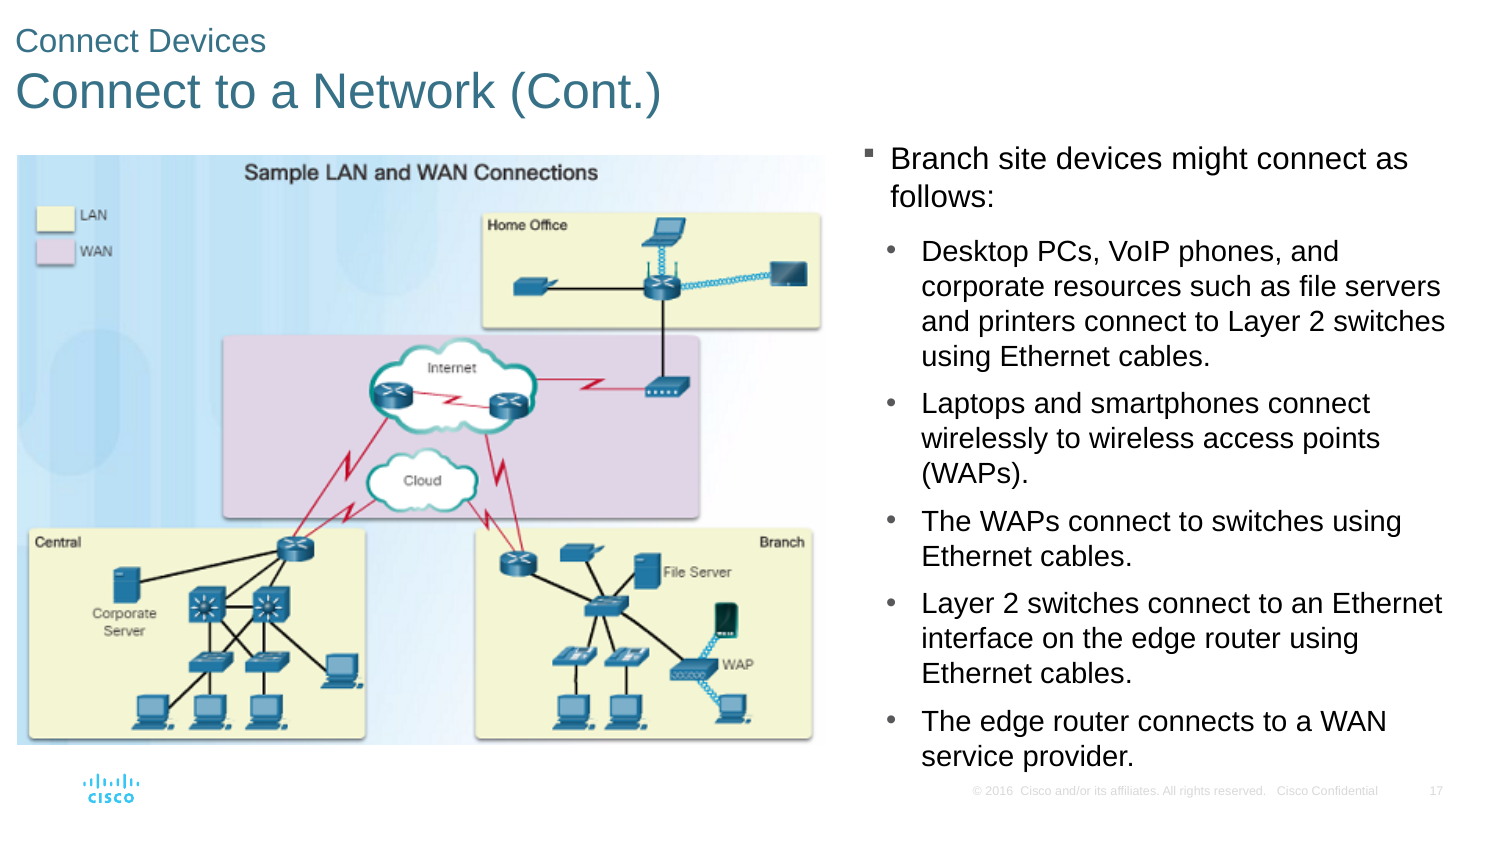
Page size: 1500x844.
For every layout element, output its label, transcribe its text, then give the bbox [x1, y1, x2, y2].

list Branch site devices might connect as follows: Desktop PCs, VoIP phones, and corporate resources such as file servers and printers connect to Layer 2 switches using Ethernet cables. Laptops and smartphones connect wirelessly to wireless access points (WAPs). The WAPs connect to switches using Ethernet cables. Layer 2 switches connect to an Ethernet interface on the edge router using Ethernet cables. The edge router connects to a WAN service provider. [847, 131, 1500, 787]
picture [17, 155, 825, 745]
title Connect Devices Connect to a Network (Cont.) [0, 6, 825, 131]
